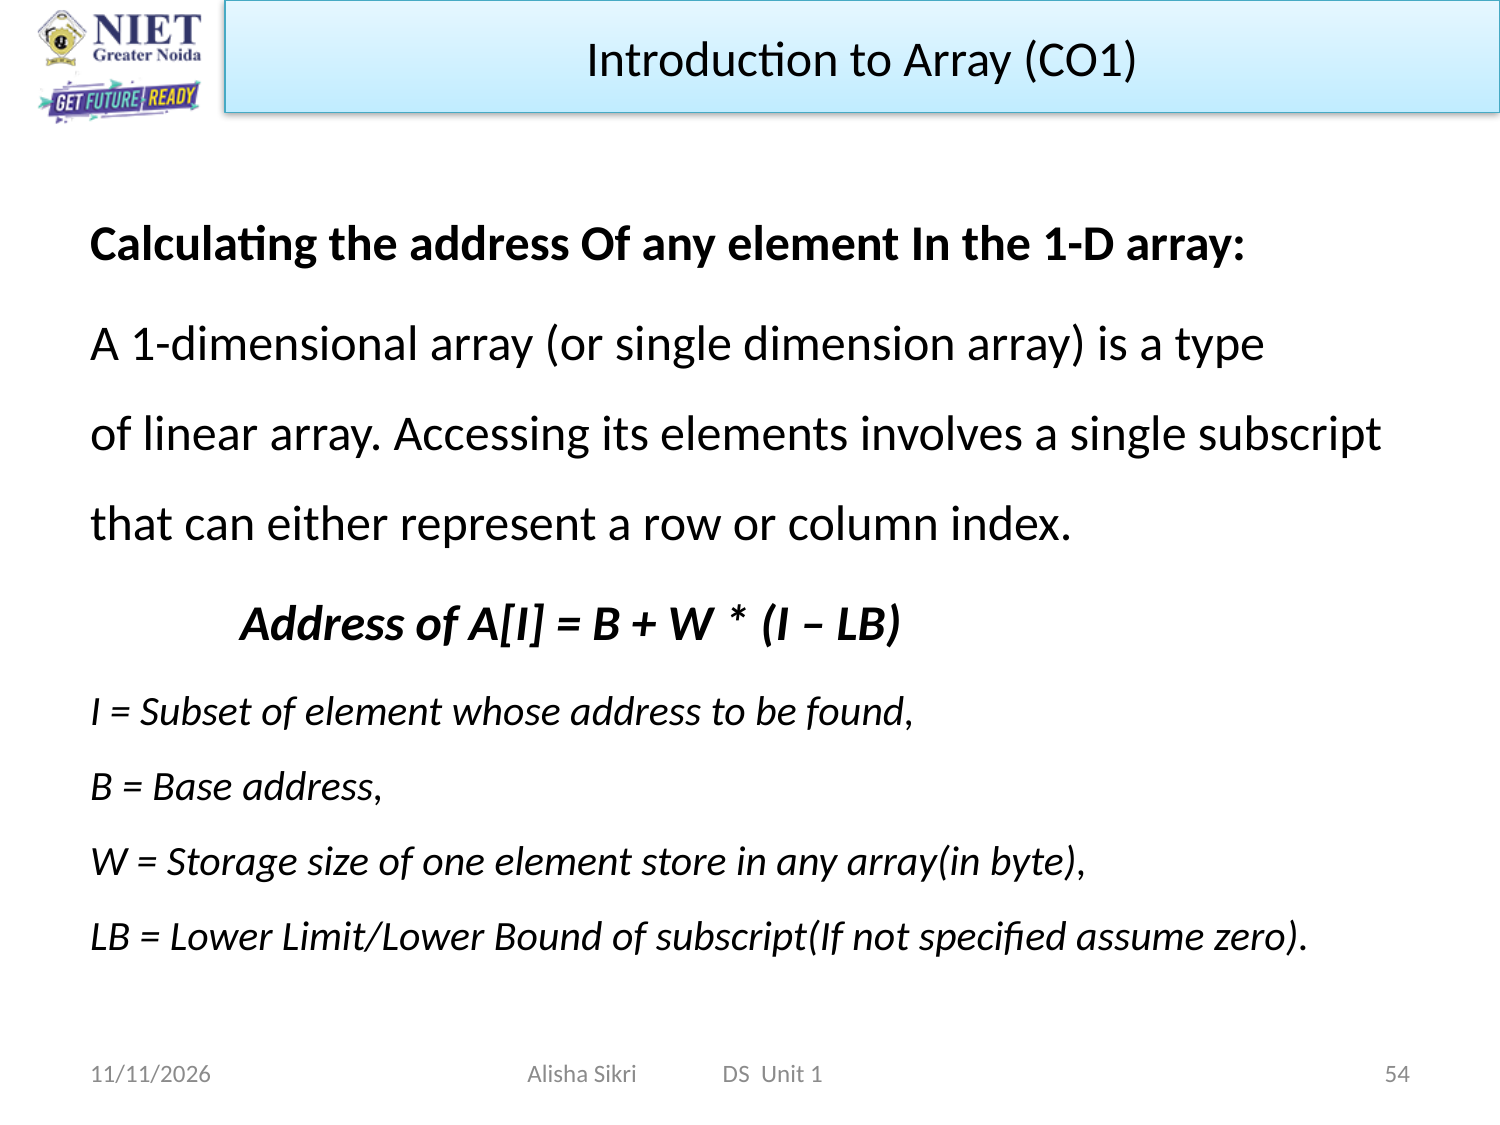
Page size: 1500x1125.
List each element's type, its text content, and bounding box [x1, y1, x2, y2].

footer Alisha Sikri DS Unit 1 [512, 1042, 988, 1103]
picture [0, 0, 238, 135]
list Calculating the address Of any element In the 1-D array: A 1-dimensional array (or single dimension array) is a type of linear array. Accessing its elements involves a single subscript that can either represent a row or column index. Address of A[I] = B + W * (I – LB) I = Subset of element whose address to be found, B = Base address, W = Storage size of one element store in any array(in byte), LB = Lower Limit/Lower Bound of subscript(If not specified assume zero). [75, 172, 1425, 916]
slide_number 54 [1074, 1042, 1425, 1103]
text_box Introduction to Array (CO1) [238, 0, 1500, 113]
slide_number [75, 1042, 425, 1103]
